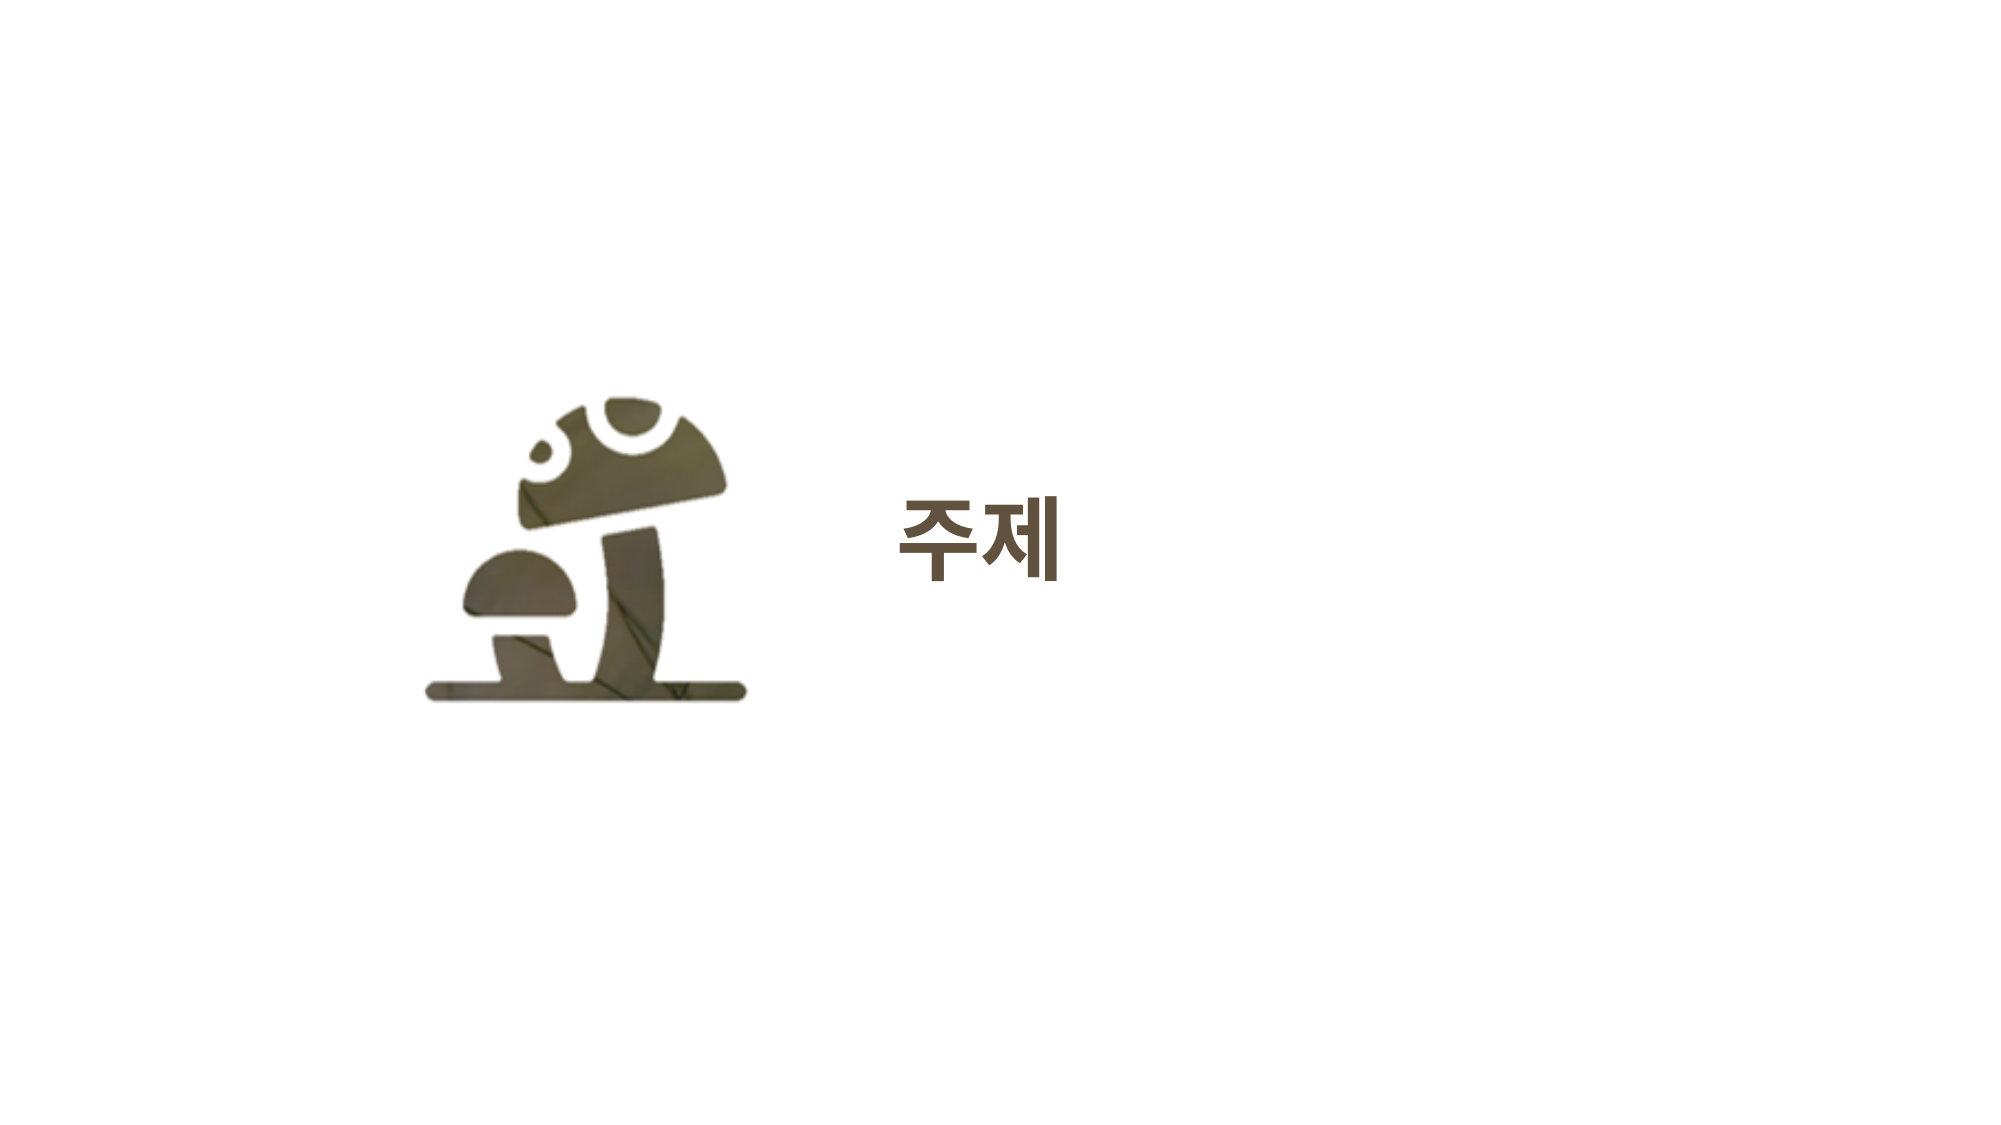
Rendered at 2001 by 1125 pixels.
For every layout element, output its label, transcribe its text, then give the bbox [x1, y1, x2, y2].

picture [318, 313, 764, 763]
text_box 주제 [881, 474, 1682, 600]
